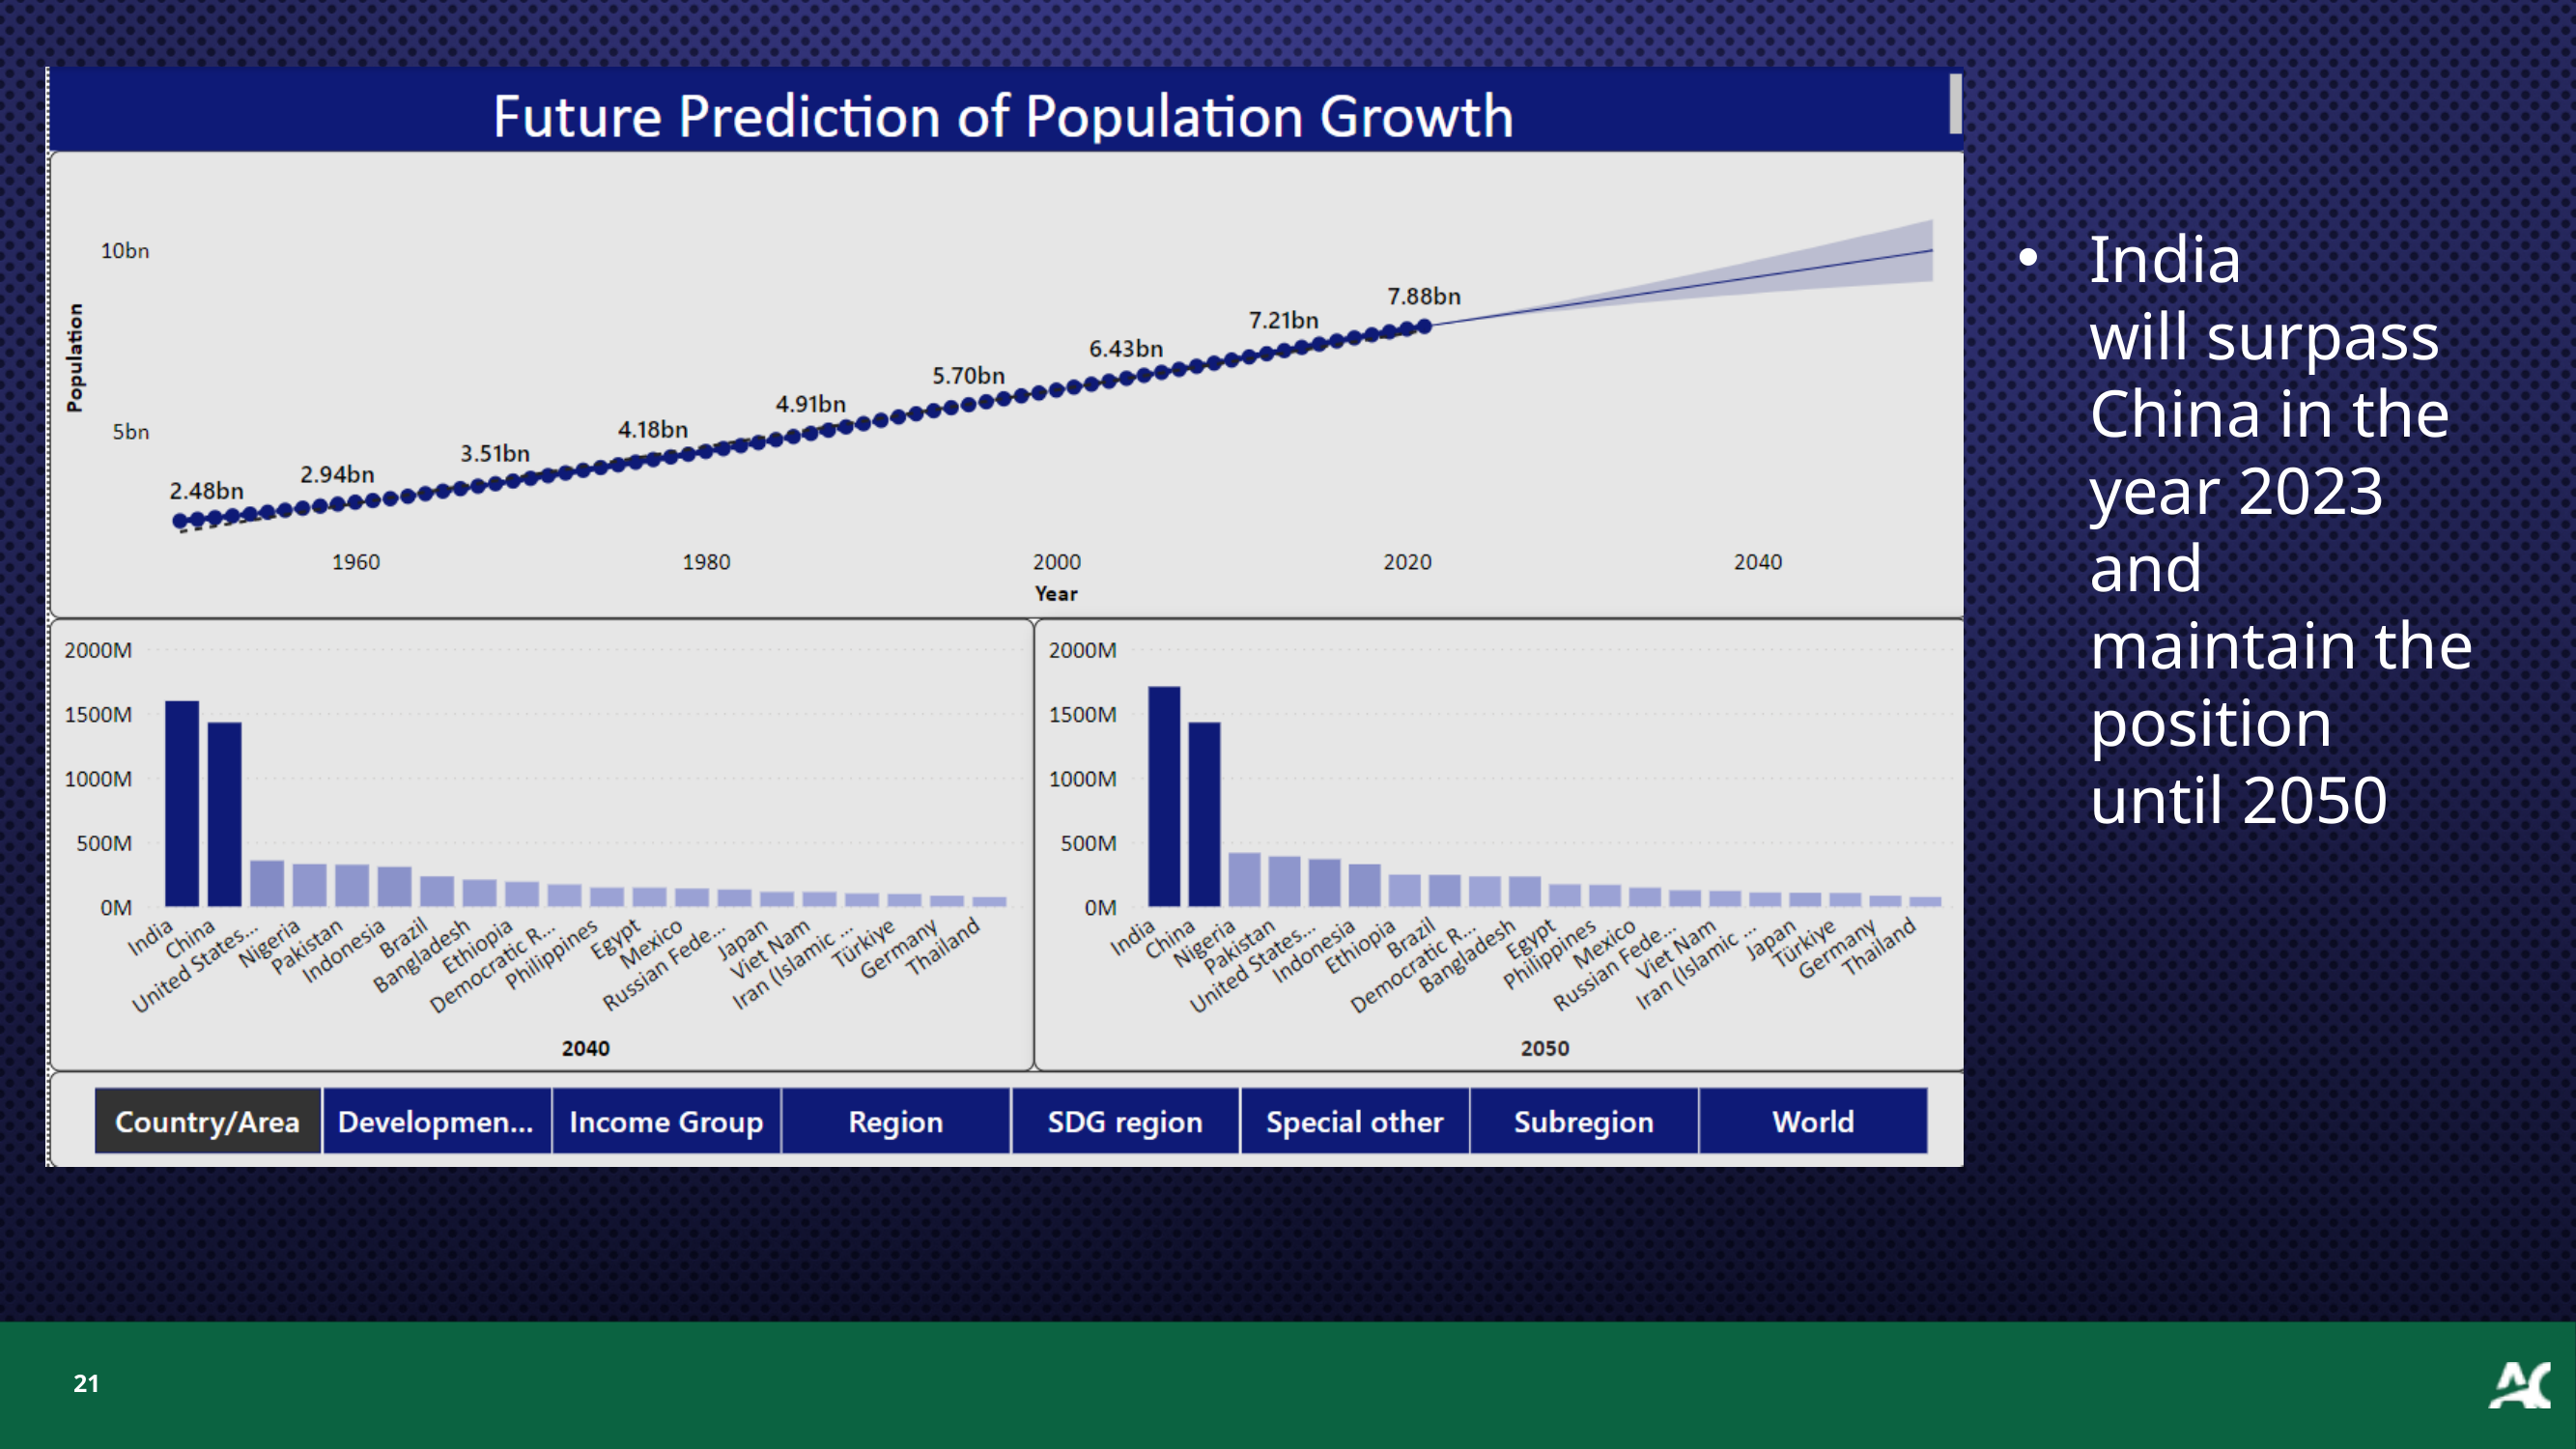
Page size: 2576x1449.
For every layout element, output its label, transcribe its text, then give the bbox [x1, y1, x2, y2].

slide_number 21 [31, 1346, 116, 1424]
text_box India will surpass China in the year 2023 and maintain the position until 2050 [2002, 211, 2490, 843]
picture [44, 66, 1964, 1167]
